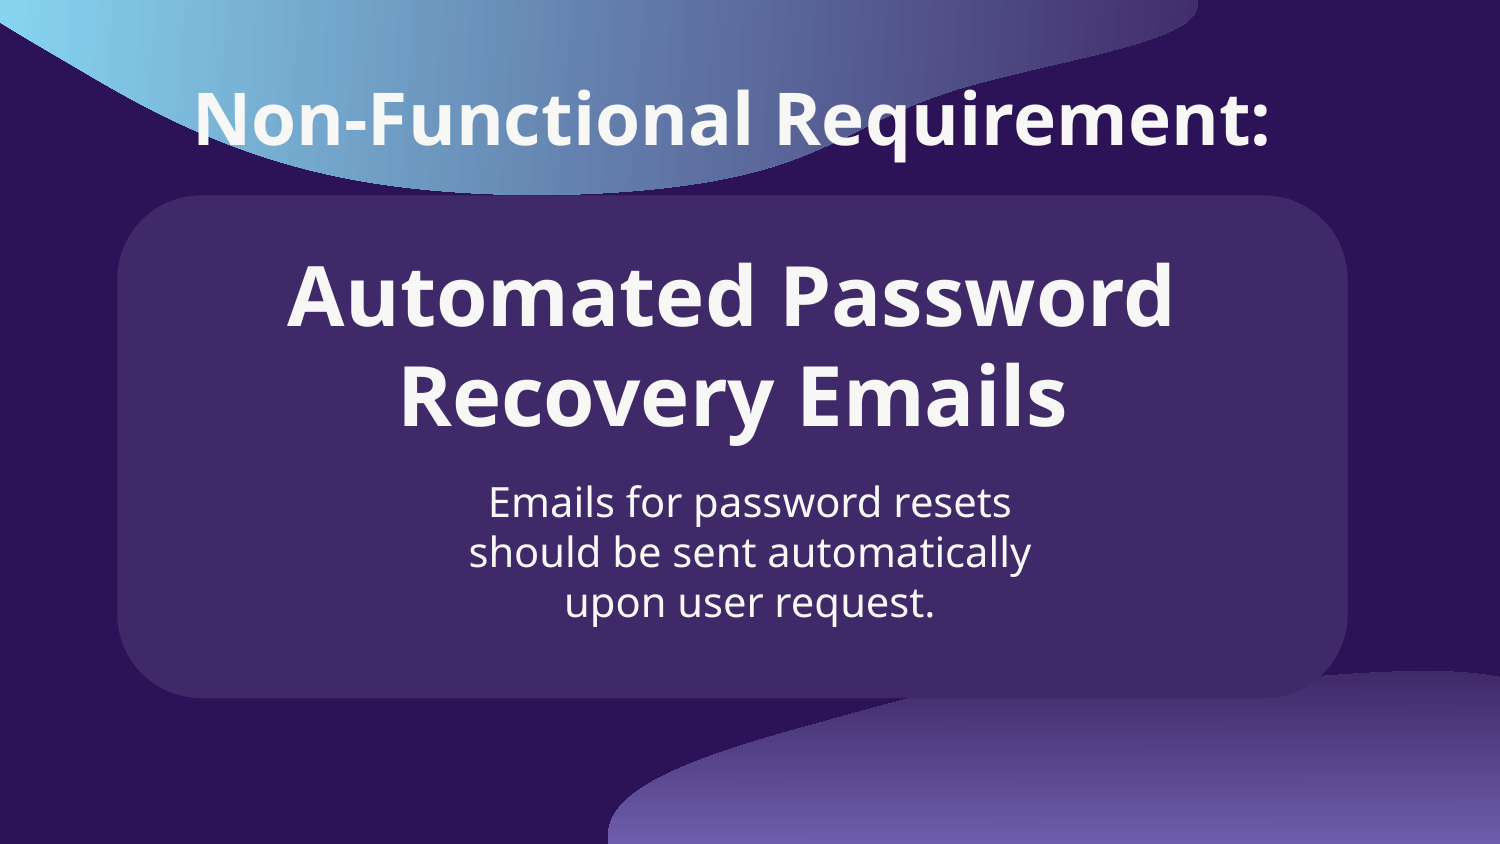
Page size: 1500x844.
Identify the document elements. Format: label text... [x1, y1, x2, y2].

subtitle Emails for password resets should be sent automatically upon user request. [415, 460, 1085, 611]
text_box [117, 195, 1348, 699]
text_box Non-Functional Requirement: [47, 53, 1418, 180]
title Automated Password Recovery Emails [143, 279, 1322, 407]
